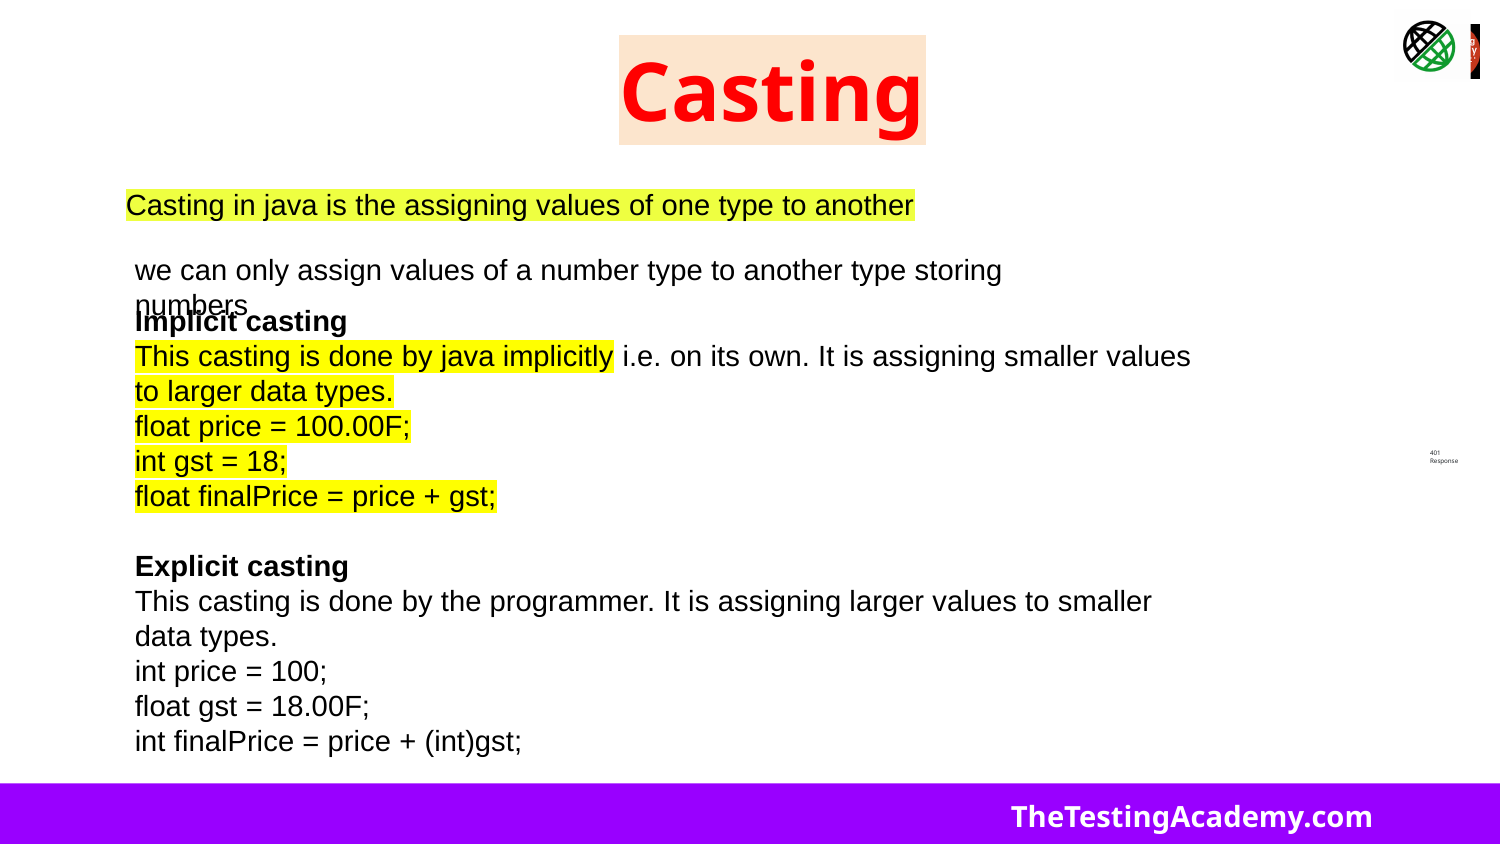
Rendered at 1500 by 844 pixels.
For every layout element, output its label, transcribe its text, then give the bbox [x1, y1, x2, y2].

text_box Implicit casting This casting is done by java implicitly i.e. on its own. It is assigning smaller values to larger data types. float price = 100.00F; int gst = 18; float finalPrice = price + gst; Explicit casting This casting is done by the programmer. It is assigning larger values to smaller data types. int price = 100; float gst = 18.00F; int finalPrice = price + (int)gst; [119, 287, 1214, 772]
text_box Casting in java is the assigning values of one type to another [110, 170, 1389, 236]
text_box we can only assign values of a number type to another type storing numbers [119, 236, 1136, 287]
picture [1393, 9, 1480, 82]
text_box Casting [136, 25, 1334, 153]
text_box 401 Response [1415, 432, 1478, 521]
